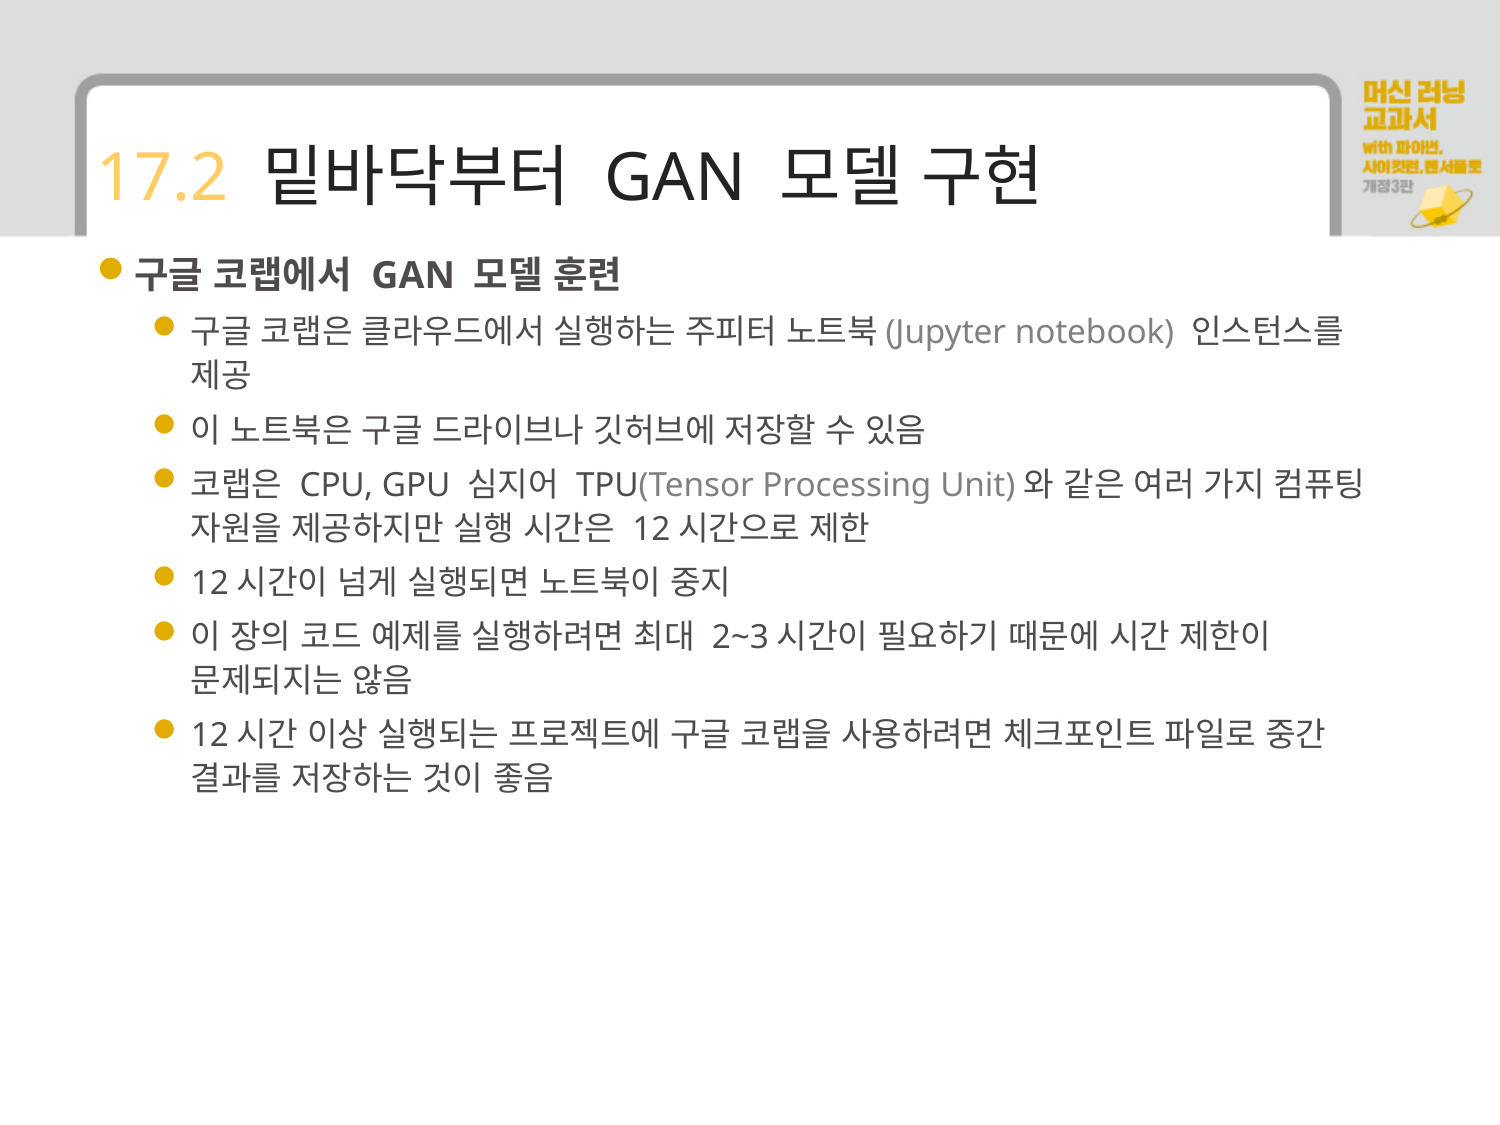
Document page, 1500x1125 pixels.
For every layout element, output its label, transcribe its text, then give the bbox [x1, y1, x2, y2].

picture [0, 0, 1500, 1125]
list 구글 코랩에서 GAN 모델 훈련 구글 코랩은 클라우드에서 실행하는 주피터 노트북(Jupyter notebook) 인스턴스를 제공 이 노트북은 구글 드라이브나 깃허브에 저장할 수 있음 코랩은 CPU, GPU 심지어 TPU(Tensor Processing Unit)와 같은 여러 가지 컴퓨팅 자원을 제공하지만 실행 시간은 12시간으로 제한 12시간이 넘게 실행되면 노트북이 중지 이 장의 코드 예제를 실행하려면 최대 2~3시간이 필요하기 때문에 시간 제한이 문제되지는 않음 12시간 이상 실행되는 프로젝트에 구글 코랩을 사용하려면 체크포인트 파일로 중간 결과를 저장하는 것이 좋음 [81, 239, 1412, 1054]
title 17.2 밑바닥부터 GAN 모델 구현 [81, 90, 1412, 222]
